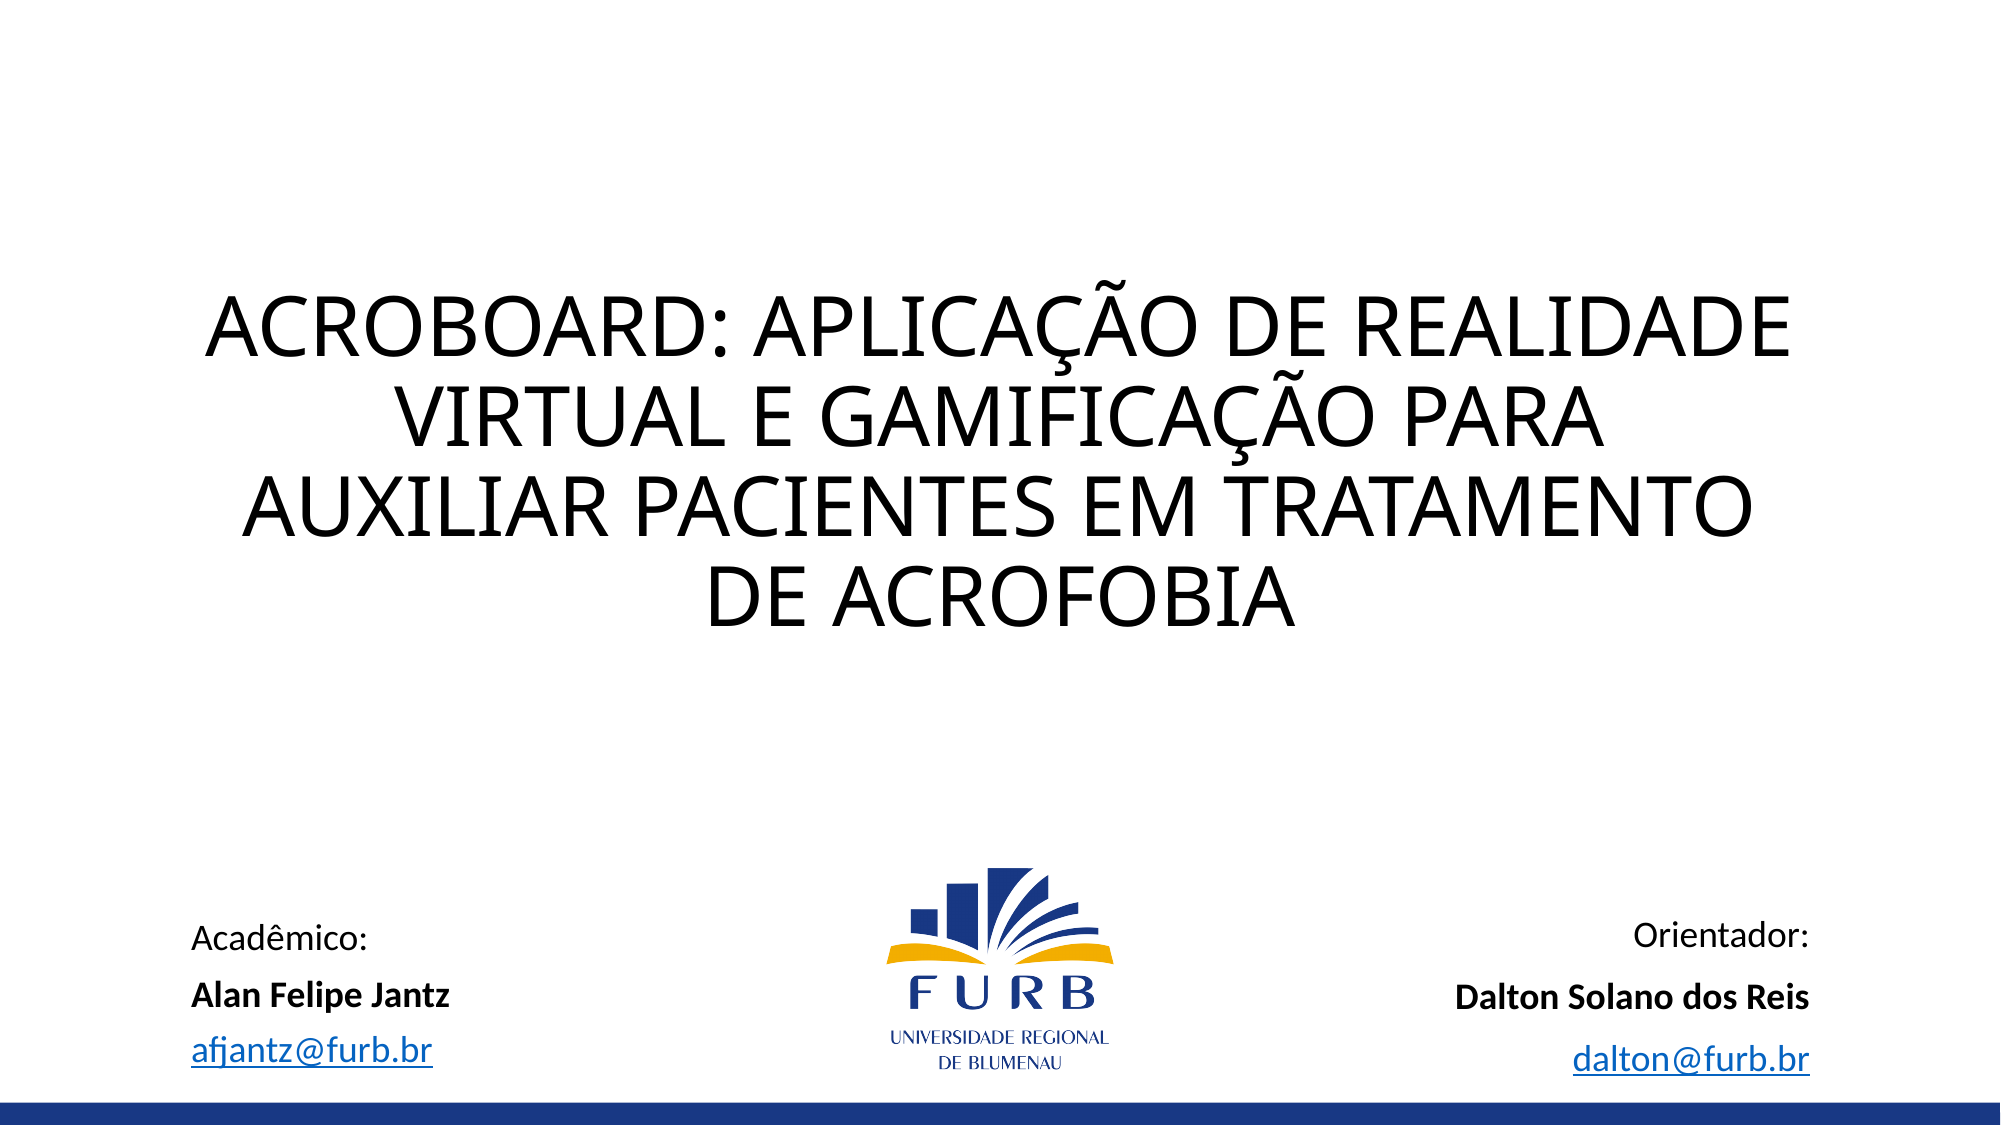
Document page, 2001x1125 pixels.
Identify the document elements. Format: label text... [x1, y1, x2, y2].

title ACROBOARD: APLICAÇÃO DE REALIDADE VIRTUAL E GAMIFICAÇÃO PARA AUXILIAR PACIENTES EM TRATAMENTO DE ACROFOBIA [188, 129, 1811, 800]
picture [0, 0, 2001, 1125]
